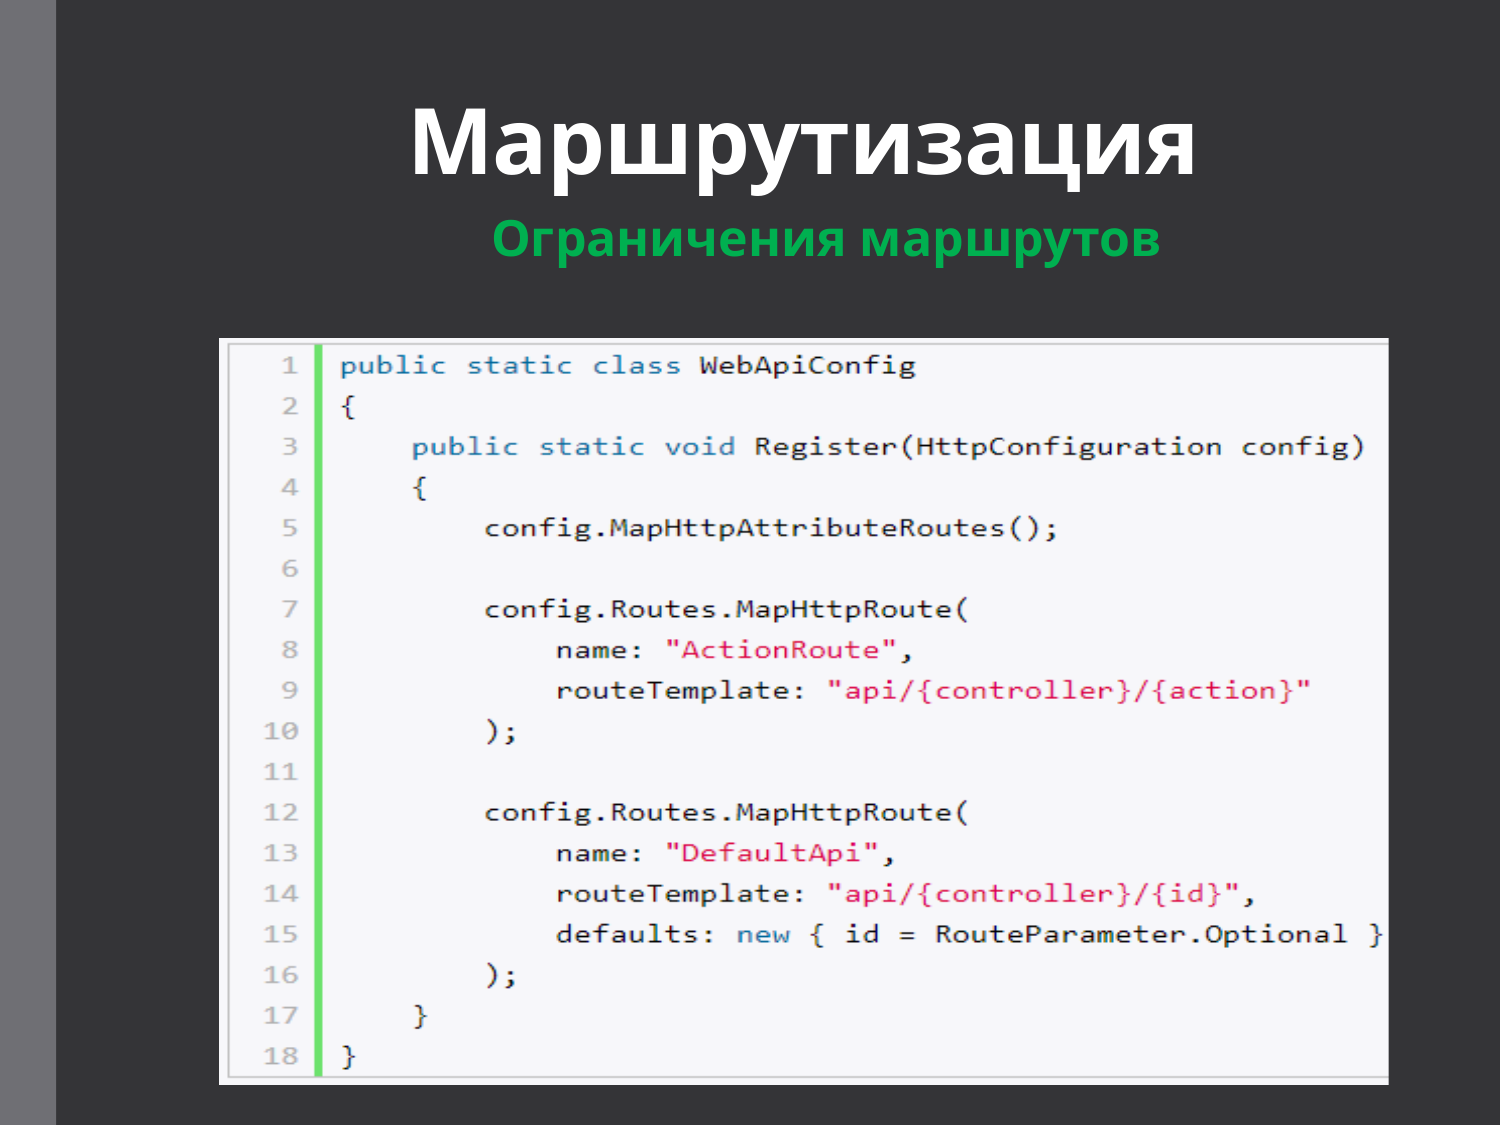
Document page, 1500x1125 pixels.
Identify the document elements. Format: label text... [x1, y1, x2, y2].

title Маршрутизация [192, 274, 1415, 425]
picture [218, 337, 1389, 1085]
text_box Ограничения маршрутов [171, 198, 1483, 274]
title Маршрутизация [192, 92, 1415, 198]
